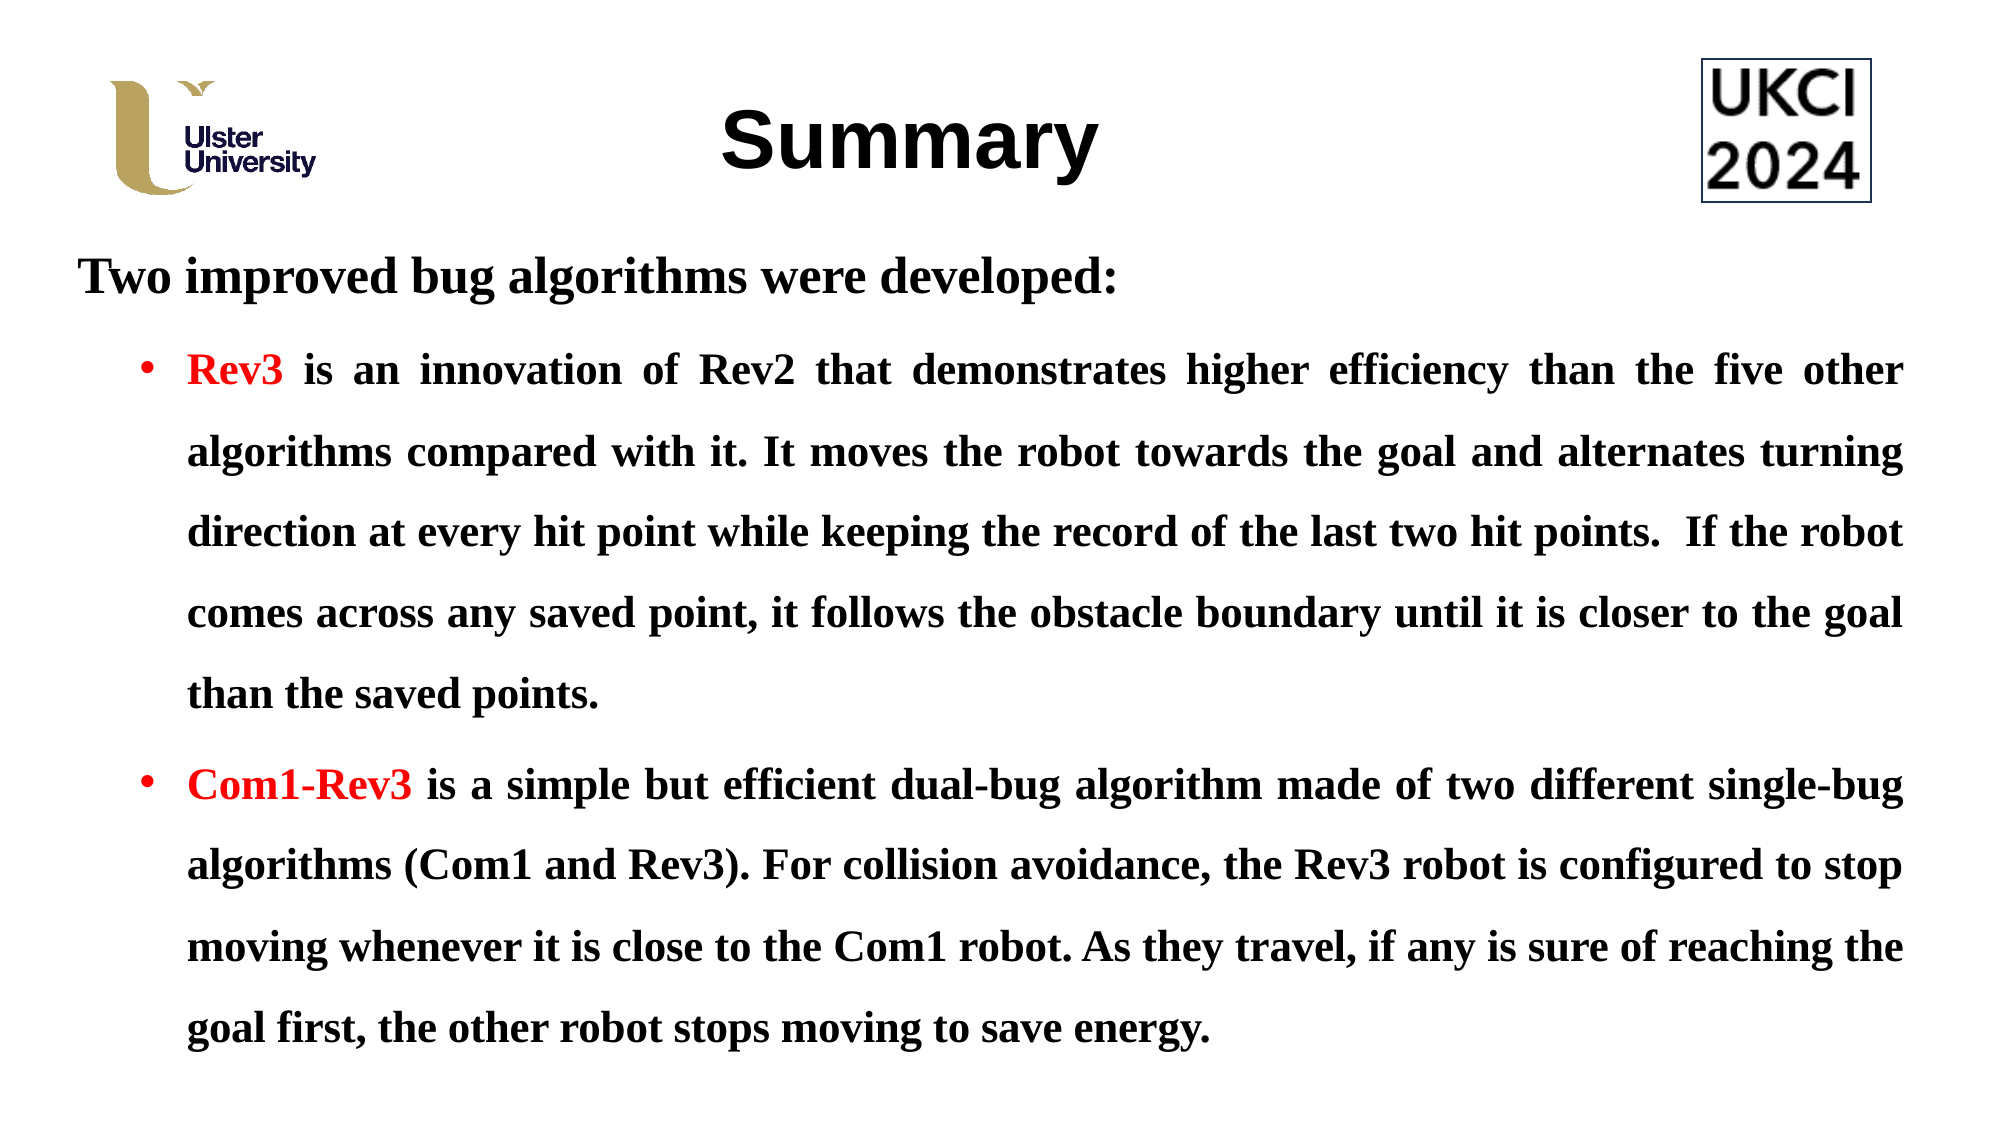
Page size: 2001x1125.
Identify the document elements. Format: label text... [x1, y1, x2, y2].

text_box [1701, 58, 1872, 202]
text_box Two improved bug algorithms were developed: Rev3 is an innovation of Rev2 that demonstrates higher efficiency than the five other algorithms compared with it. It moves the robot towards the goal and alternates turning direction at every hit point while keeping the record of the last two hit points. If the robot comes across any saved point, it follows the obstacle boundary until it is closer to the goal than the saved points. Com1-Rev3 is a simple but efficient dual-bug algorithm made of two different single-bug algorithms (Com1 and Rev3). For collision avoidance, the Rev3 robot is configured to stop moving whenever it is close to the Com1 robot. As they travel, if any is sure of reaching the goal first, the other robot stops moving to save energy. [62, 202, 1919, 1066]
picture [109, 81, 316, 195]
title Summary [499, 67, 1322, 194]
